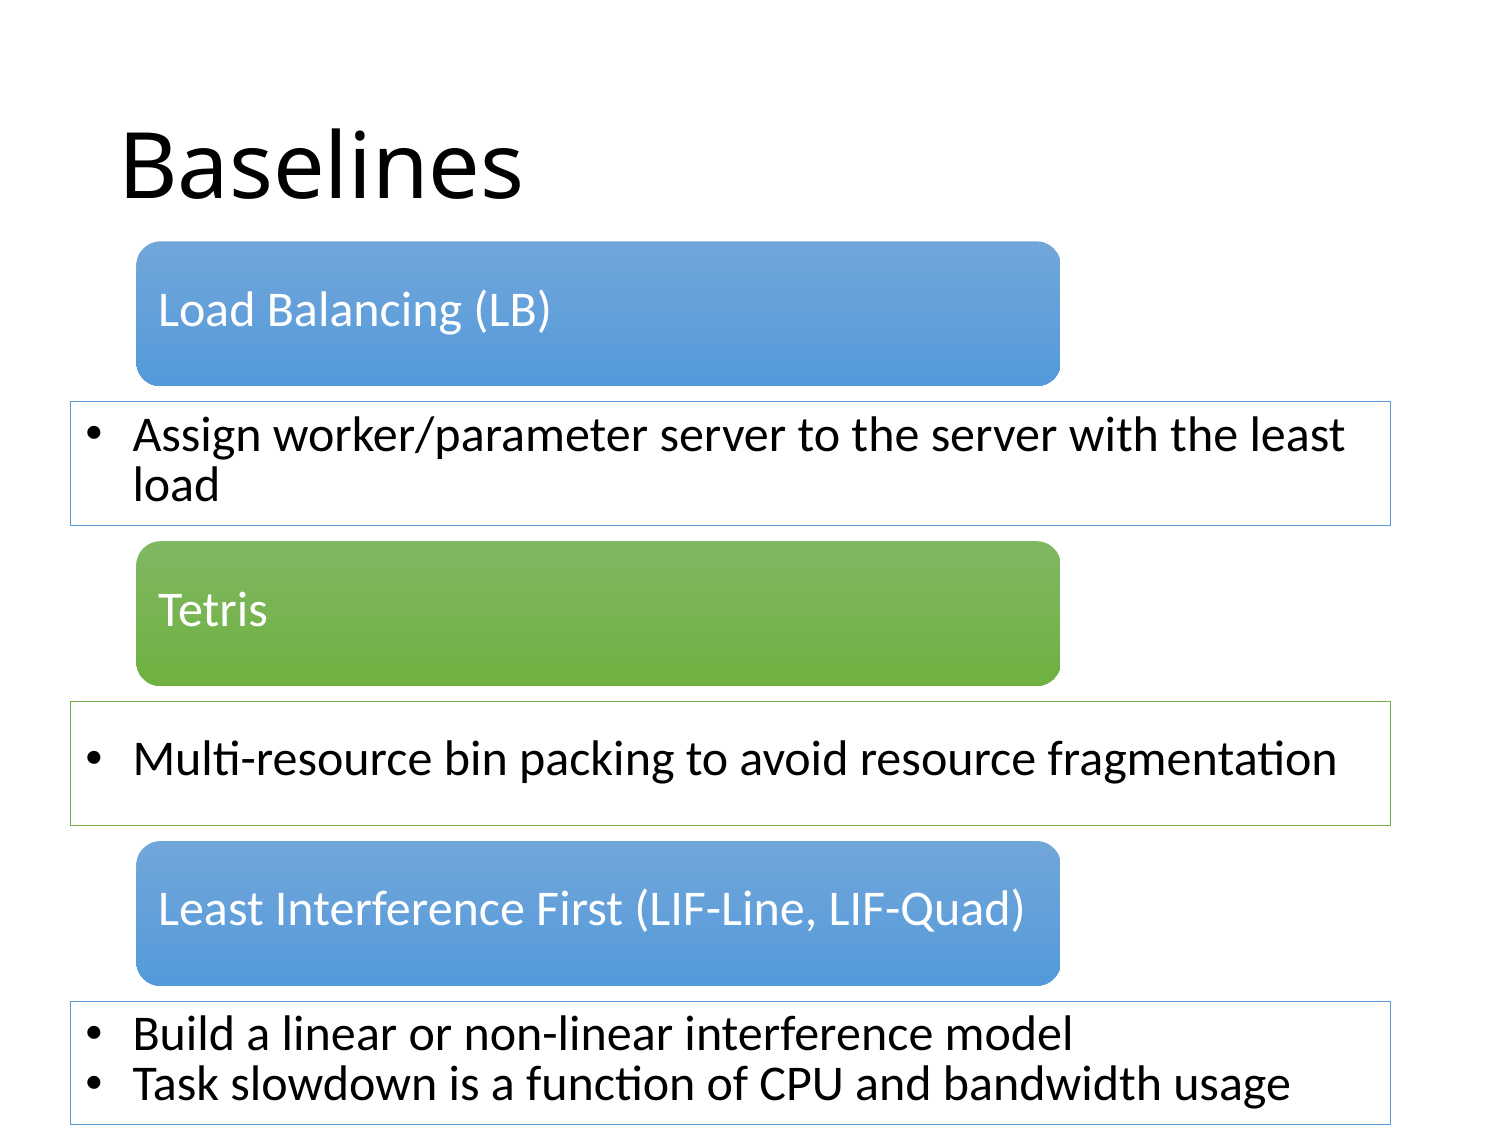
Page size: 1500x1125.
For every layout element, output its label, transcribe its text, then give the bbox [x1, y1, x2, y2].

title Baselines [103, 59, 1397, 278]
slide_number 22 [1391, 1042, 1397, 1103]
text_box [70, 225, 1391, 1125]
